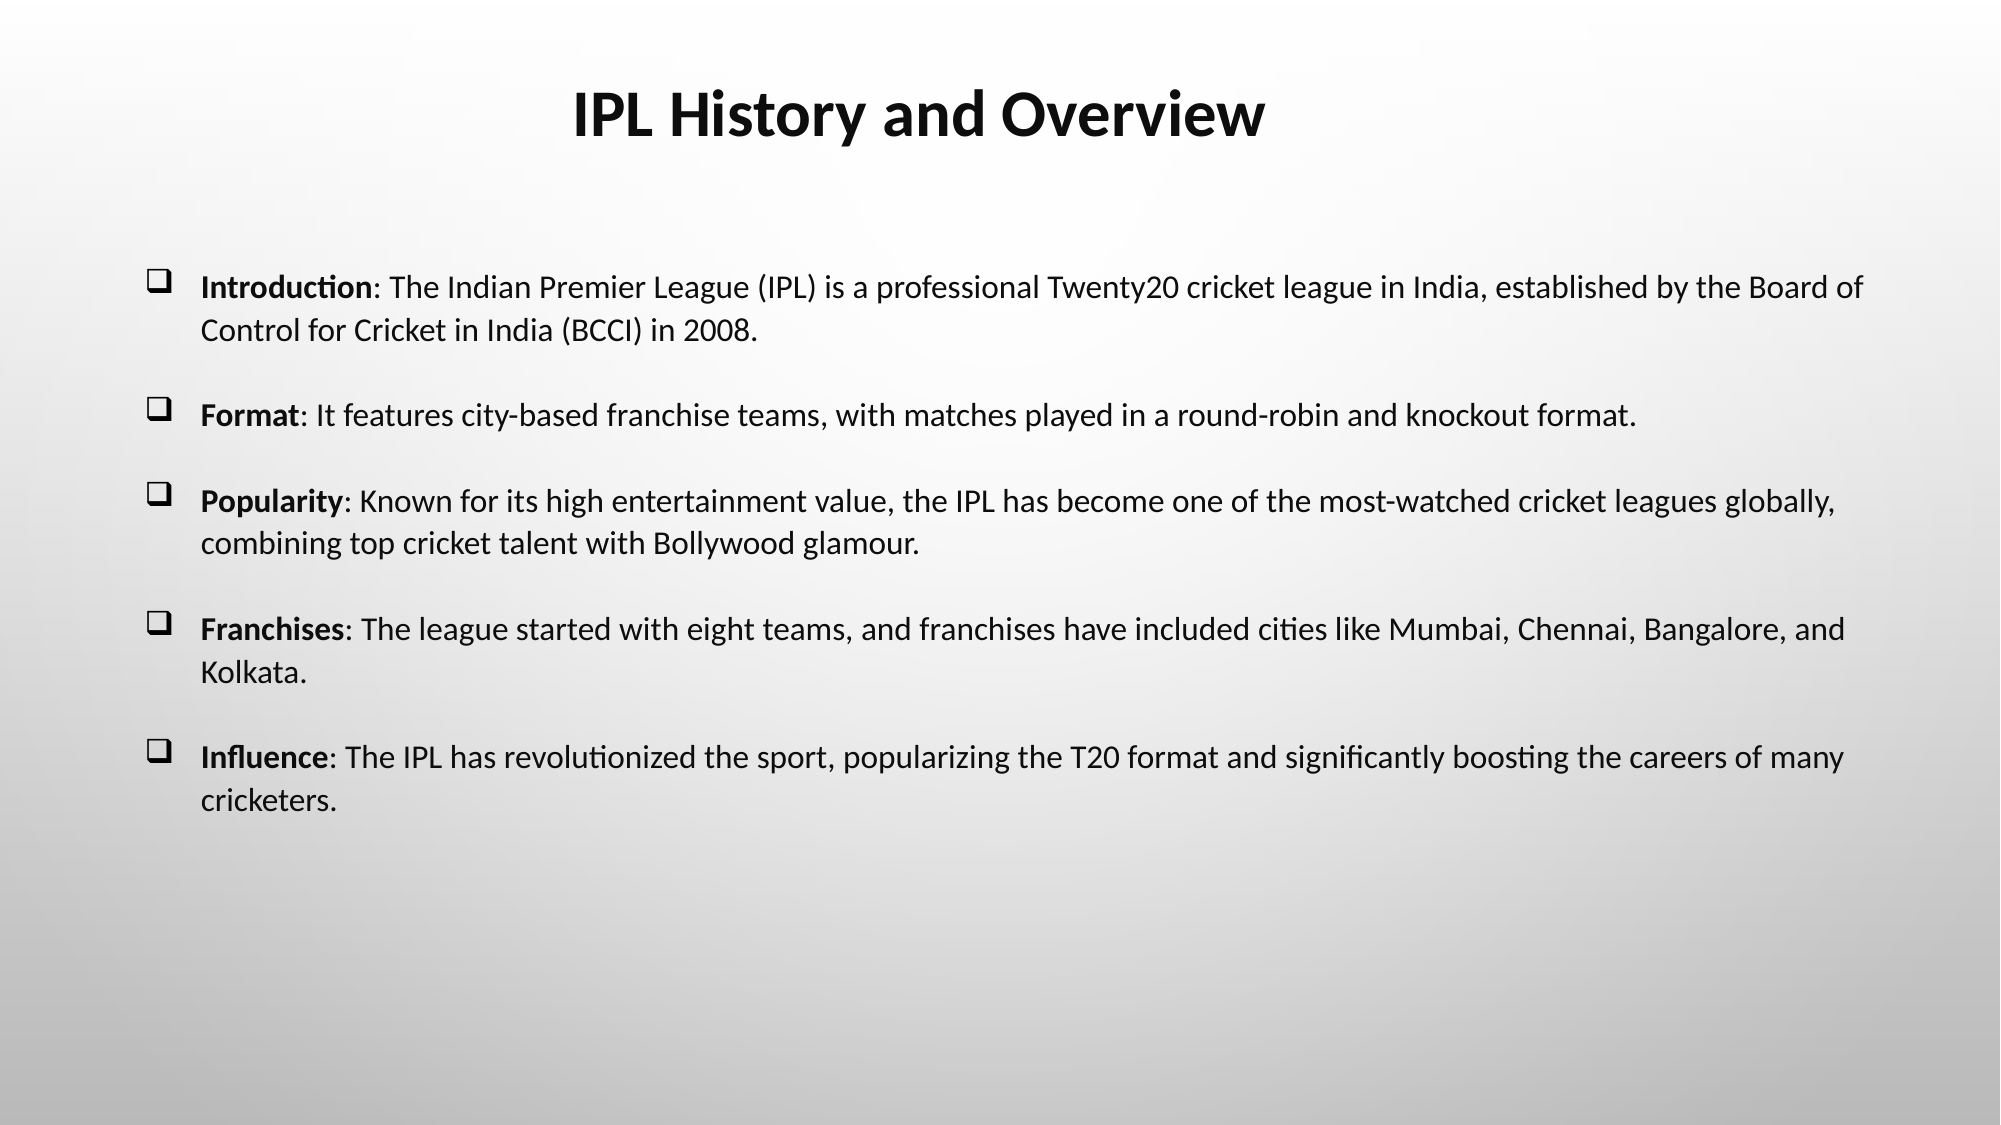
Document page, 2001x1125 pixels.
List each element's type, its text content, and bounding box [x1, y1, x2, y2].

text_box IPL History and Overview [557, 62, 1556, 157]
text_box Introduction: The Indian Premier League (IPL) is a professional Twenty20 cricket league in India, established by the Board of Control for Cricket in India (BCCI) in 2008. Format: It features city-based franchise teams, with matches played in a round-robin and knockout format. Popularity: Known for its high entertainment value, the IPL has become one of the most-watched cricket leagues globally, combining top cricket talent with Bollywood glamour. Franchises: The league started with eight teams, and franchises have included cities like Mumbai, Chennai, Bangalore, and Kolkata. Influence: The IPL has revolutionized the sport, popularizing the T20 format and significantly boosting the careers of many cricketers. [129, 255, 1947, 868]
picture [0, 0, 2000, 1125]
